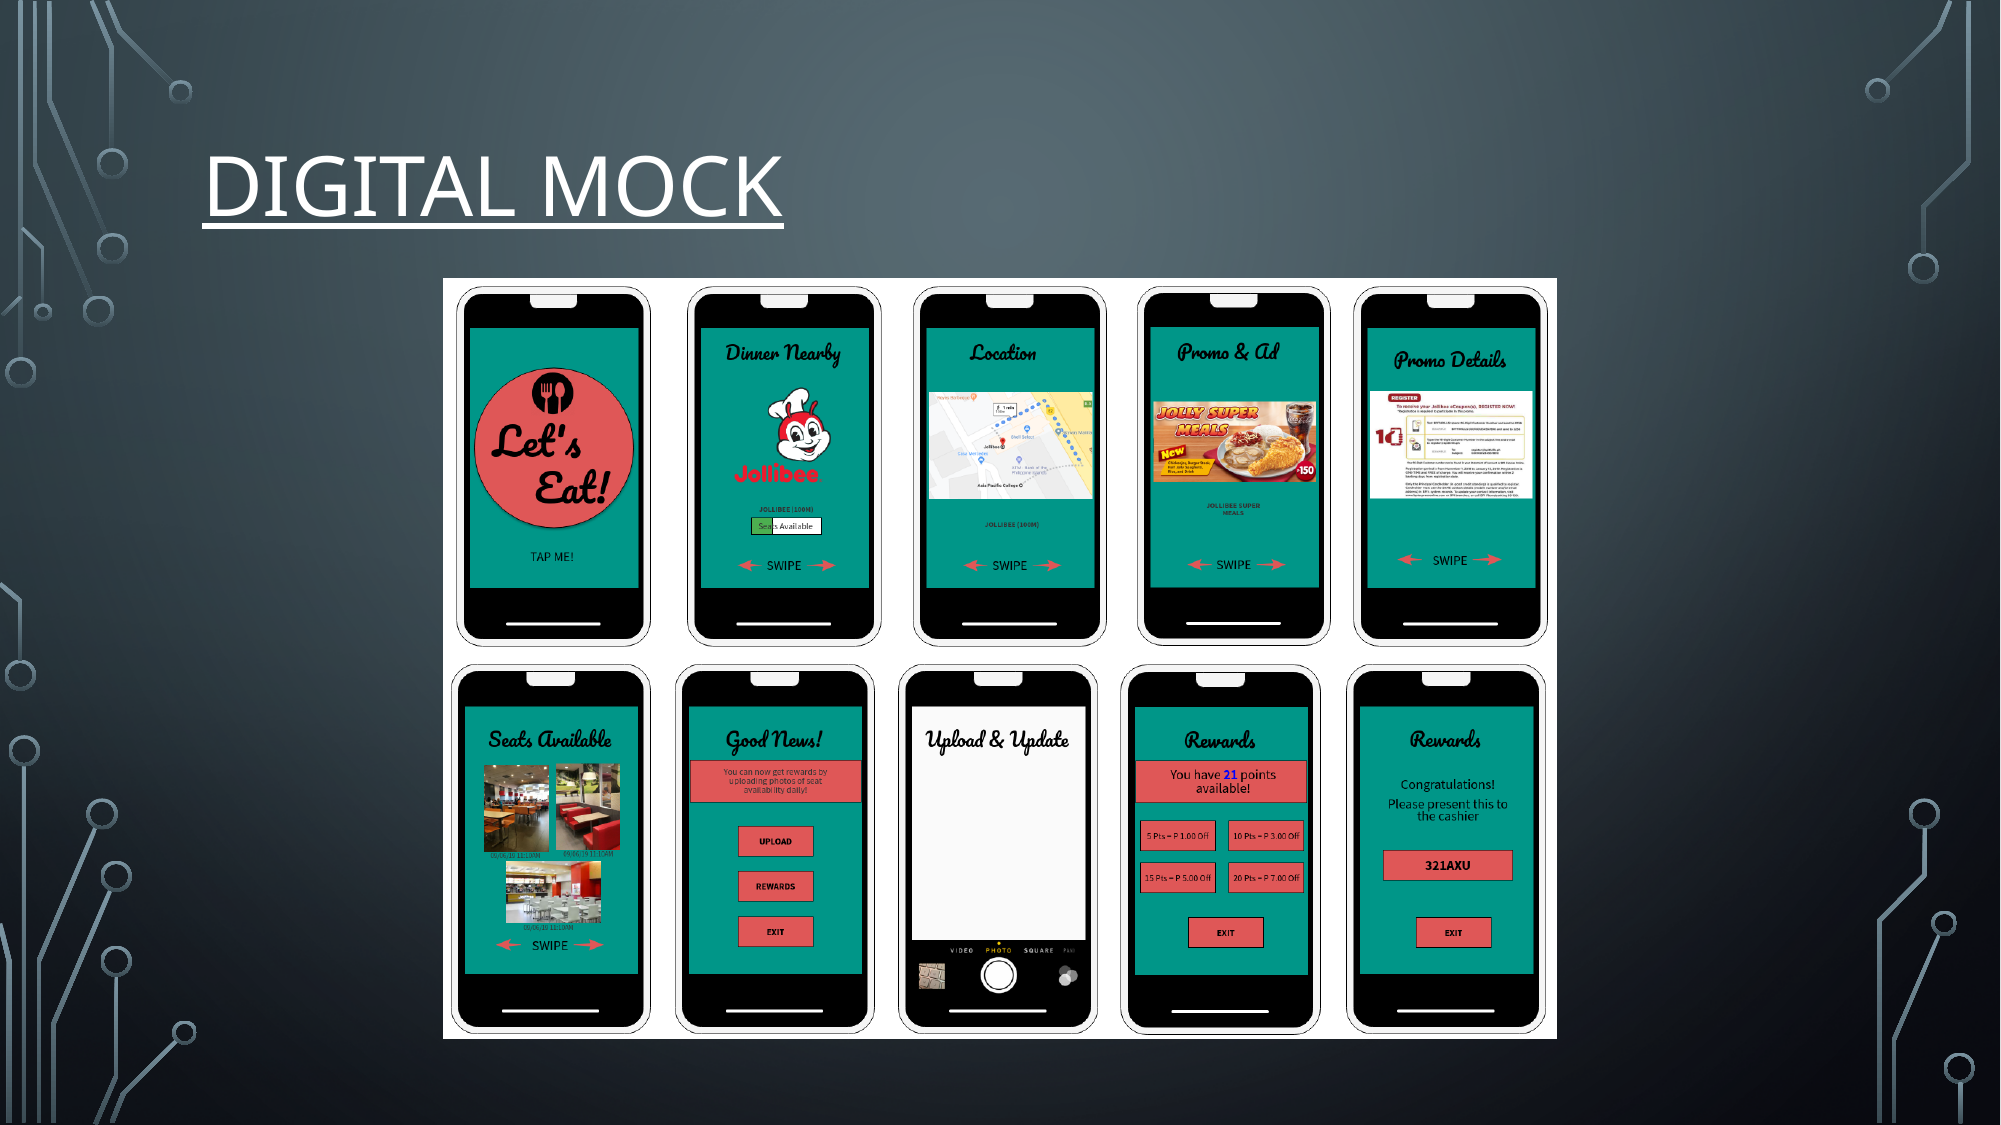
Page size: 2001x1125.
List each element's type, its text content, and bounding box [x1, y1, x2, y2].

picture [442, 277, 1557, 1040]
title DIGITAL MOCK [187, 101, 1813, 279]
